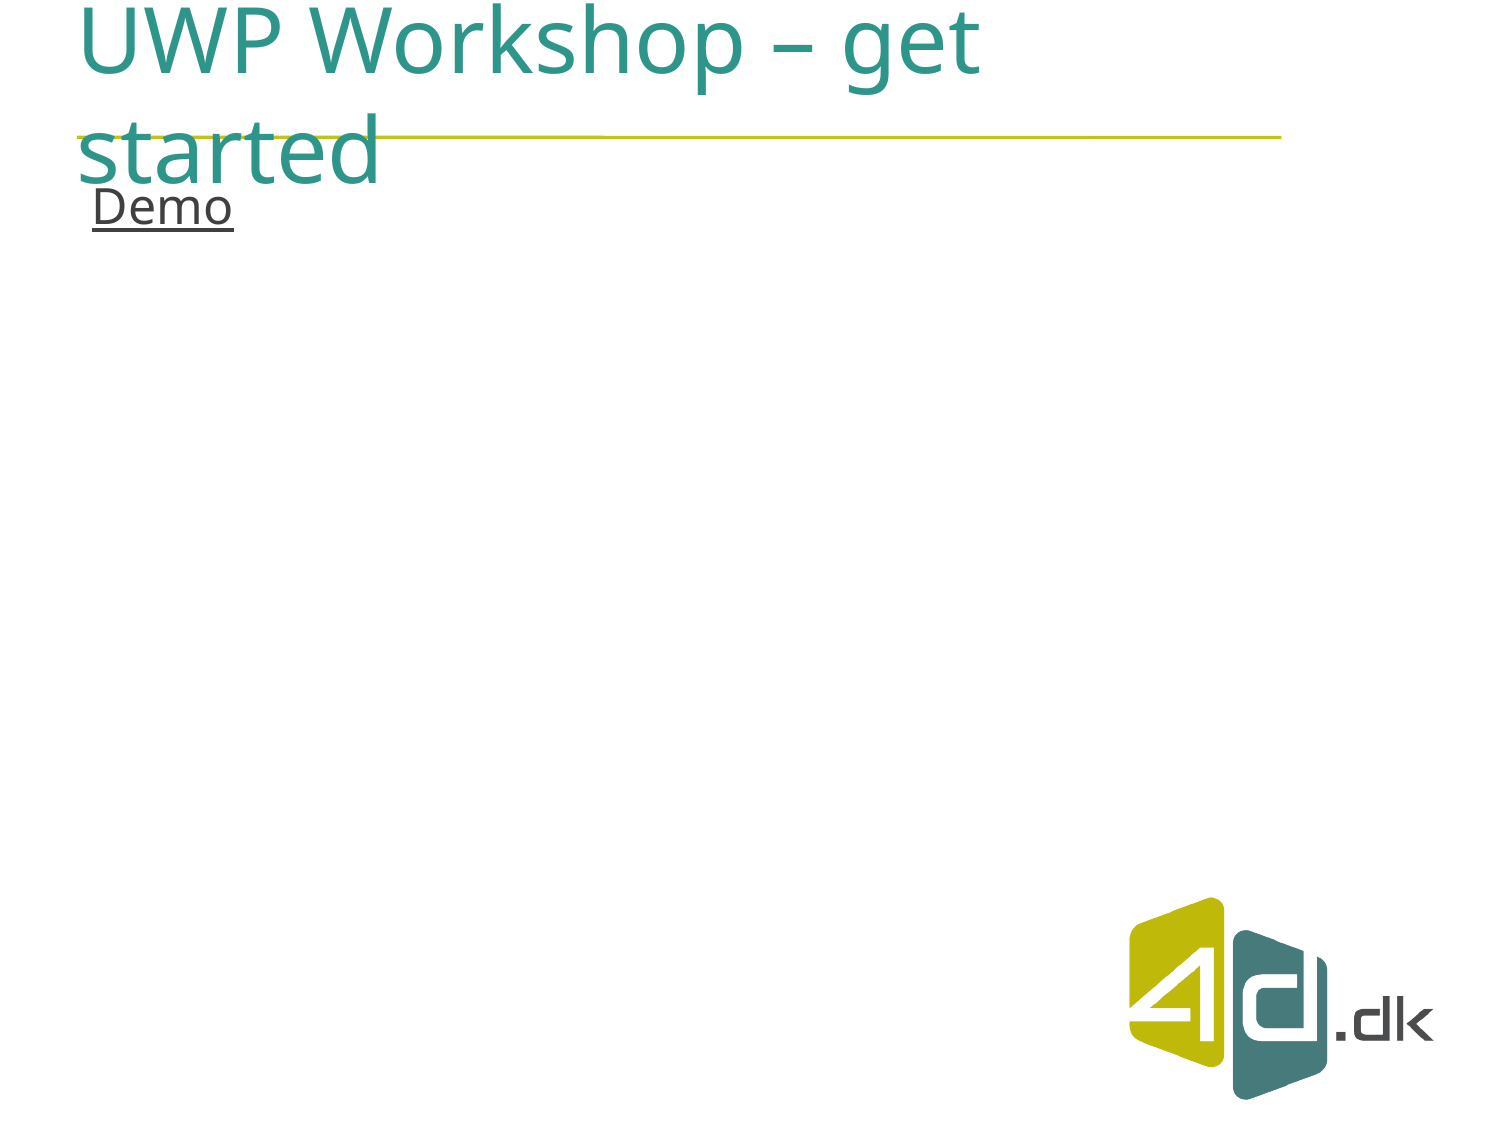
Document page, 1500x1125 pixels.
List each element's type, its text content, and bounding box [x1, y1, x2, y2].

title UWP Workshop – get started [76, 0, 1284, 137]
list Demo [76, 137, 1408, 824]
picture [1129, 897, 1434, 1100]
